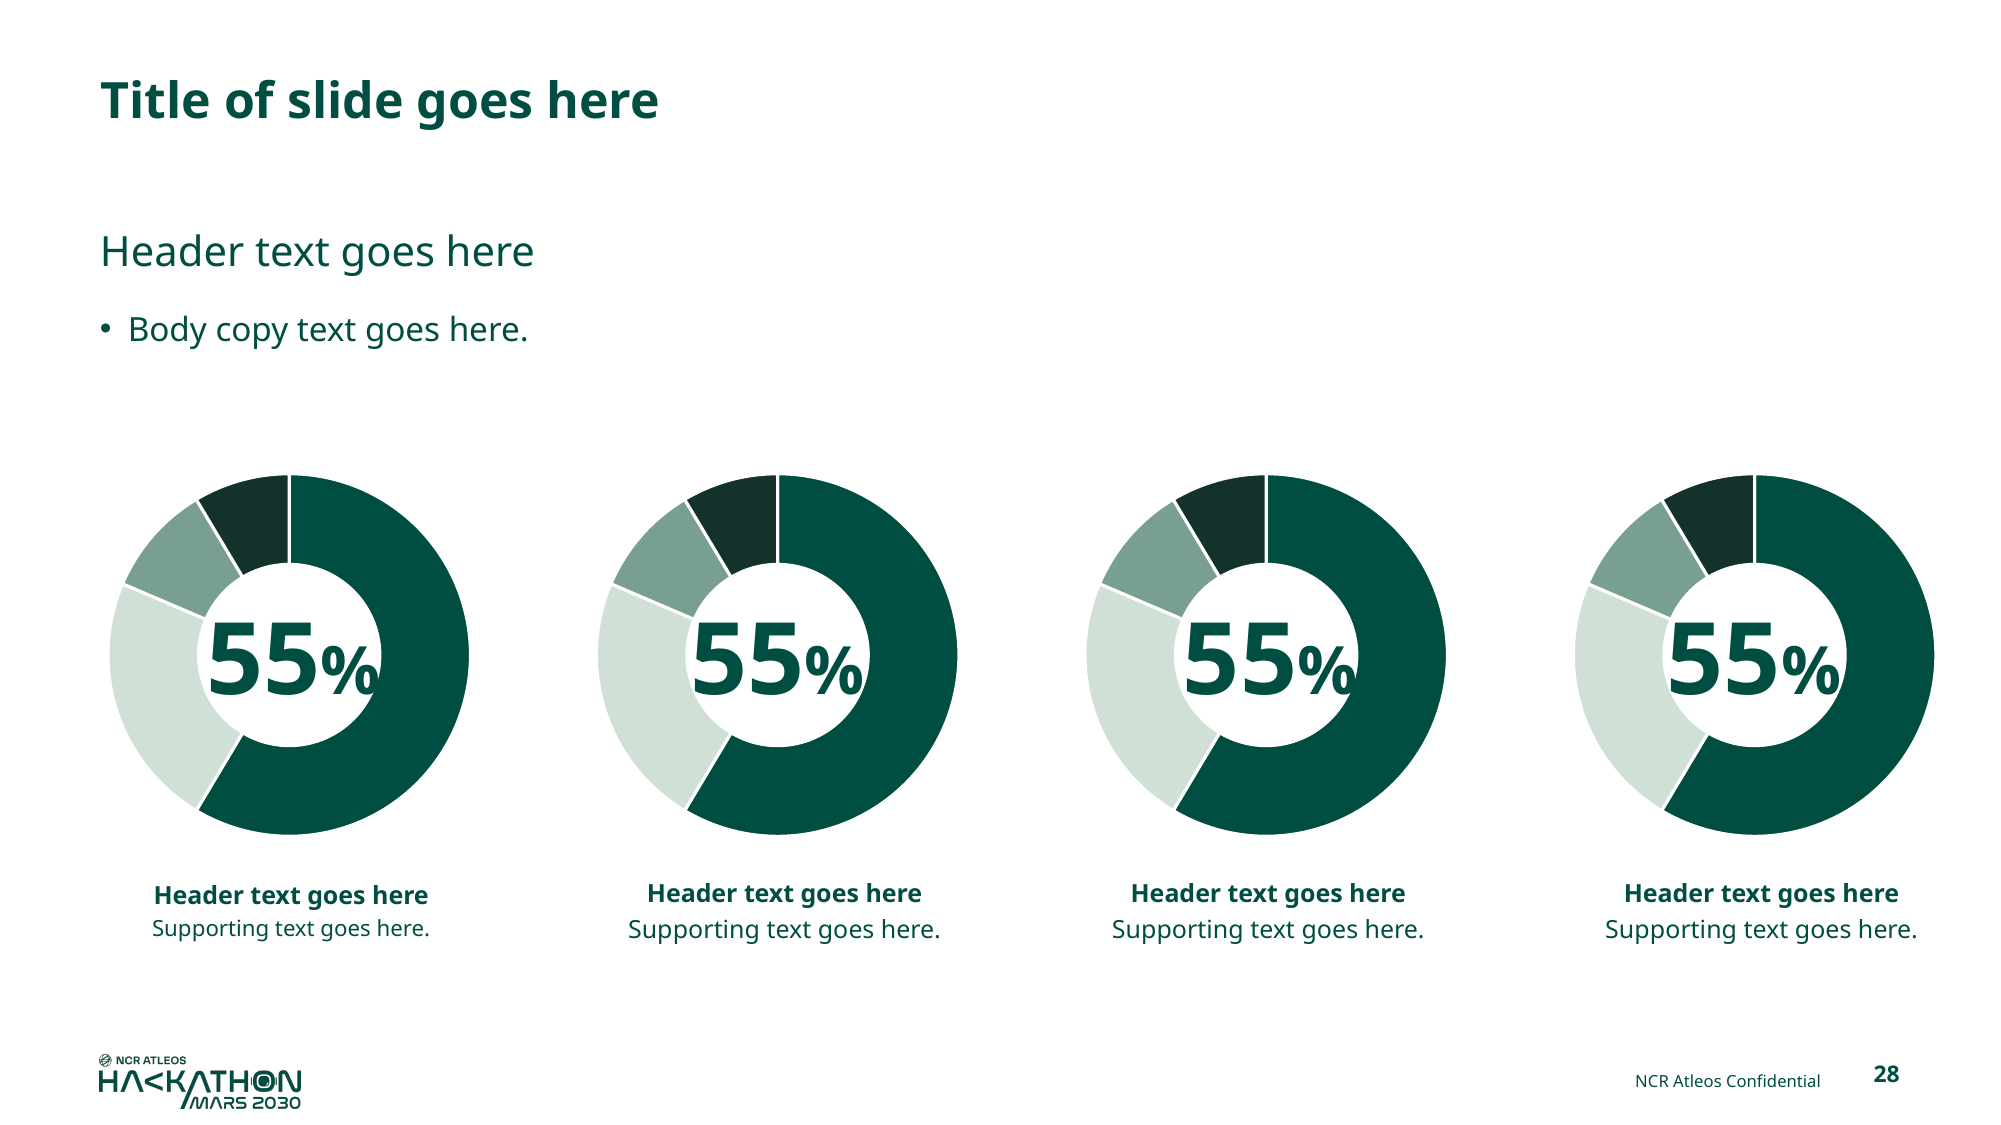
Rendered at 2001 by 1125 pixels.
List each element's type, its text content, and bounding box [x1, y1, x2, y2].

picture [99, 1054, 301, 1109]
list Header text goes here [99, 224, 1900, 308]
list Body copy text goes here. [99, 308, 1900, 396]
list Body copy text goes here. [99, 867, 1900, 1025]
text_box Header text goes here Supporting text goes here. [1080, 869, 1457, 946]
footer NCR Atleos Confidential [1001, 1065, 1822, 1092]
text_box Header text goes here Supporting text goes here. [103, 869, 480, 946]
text_box Header text goes here Supporting text goes here. [588, 869, 981, 946]
slide_number 28 [1822, 1065, 1900, 1092]
title Title of slide goes here [100, 75, 1901, 188]
text_box Header text goes here Supporting text goes here. [1565, 869, 1958, 946]
chart [0, 396, 2000, 867]
